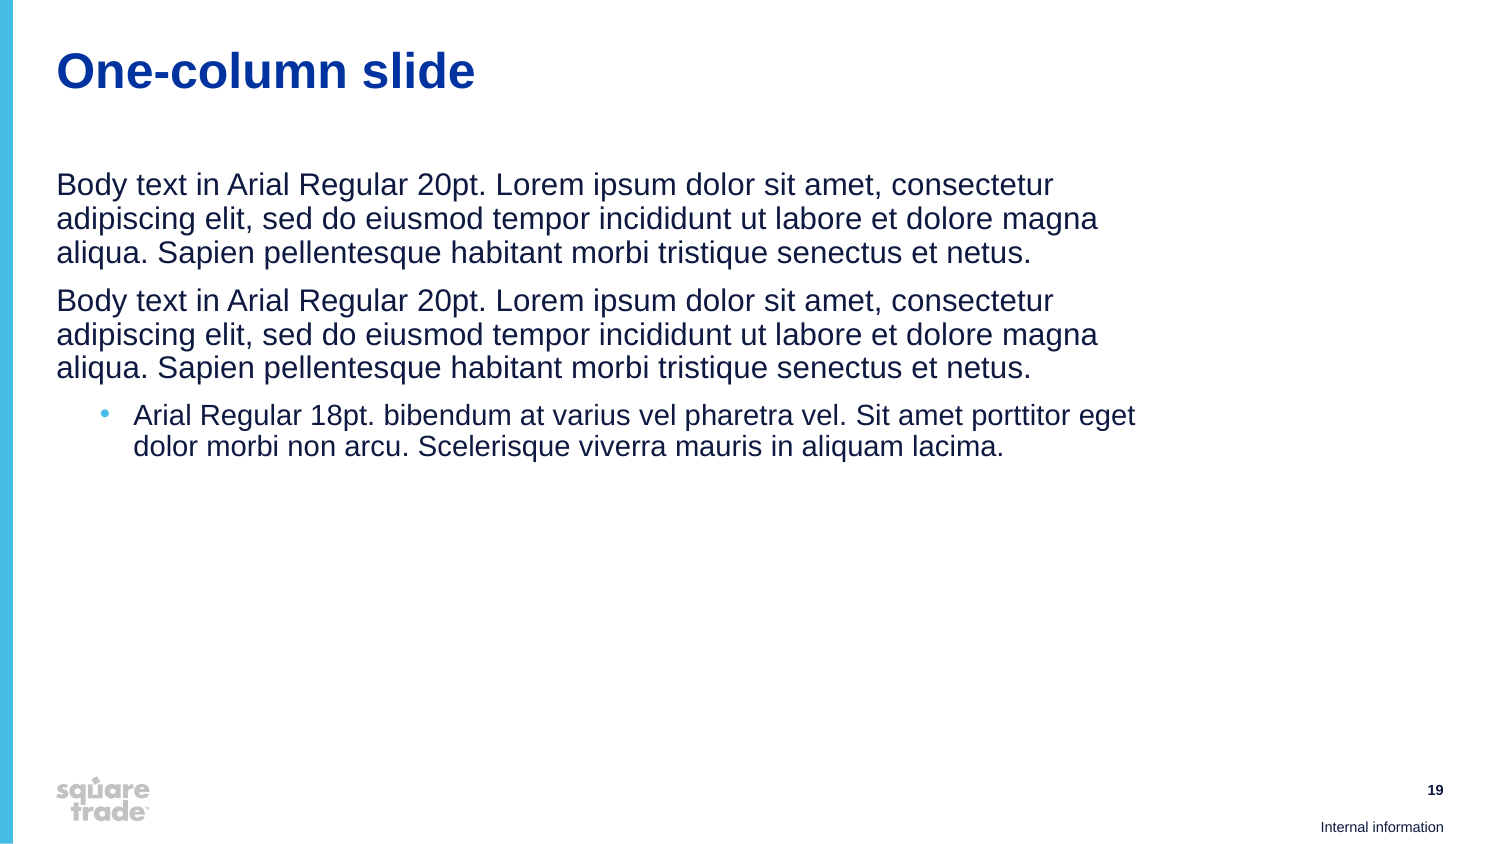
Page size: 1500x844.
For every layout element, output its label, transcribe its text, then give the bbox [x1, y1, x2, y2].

list Body text in Arial Regular 20pt. Lorem ipsum dolor sit amet, consectetur adipiscing elit, sed do eiusmod tempor incididunt ut labore et dolore magna aliqua. Sapien pellentesque habitant morbi tristique senectus et netus. Body text in Arial Regular 20pt. Lorem ipsum dolor sit amet, consectetur adipiscing elit, sed do eiusmod tempor incididunt ut labore et dolore magna aliqua. Sapien pellentesque habitant morbi tristique senectus et netus. Arial Regular 18pt. bibendum at varius vel pharetra vel. Sit amet porttitor eget dolor morbi non arcu. Scelerisque viverra mauris in aliquam lacima. [56, 168, 1146, 754]
title One-column slide [56, 45, 1444, 120]
slide_number 19 [1355, 776, 1444, 804]
